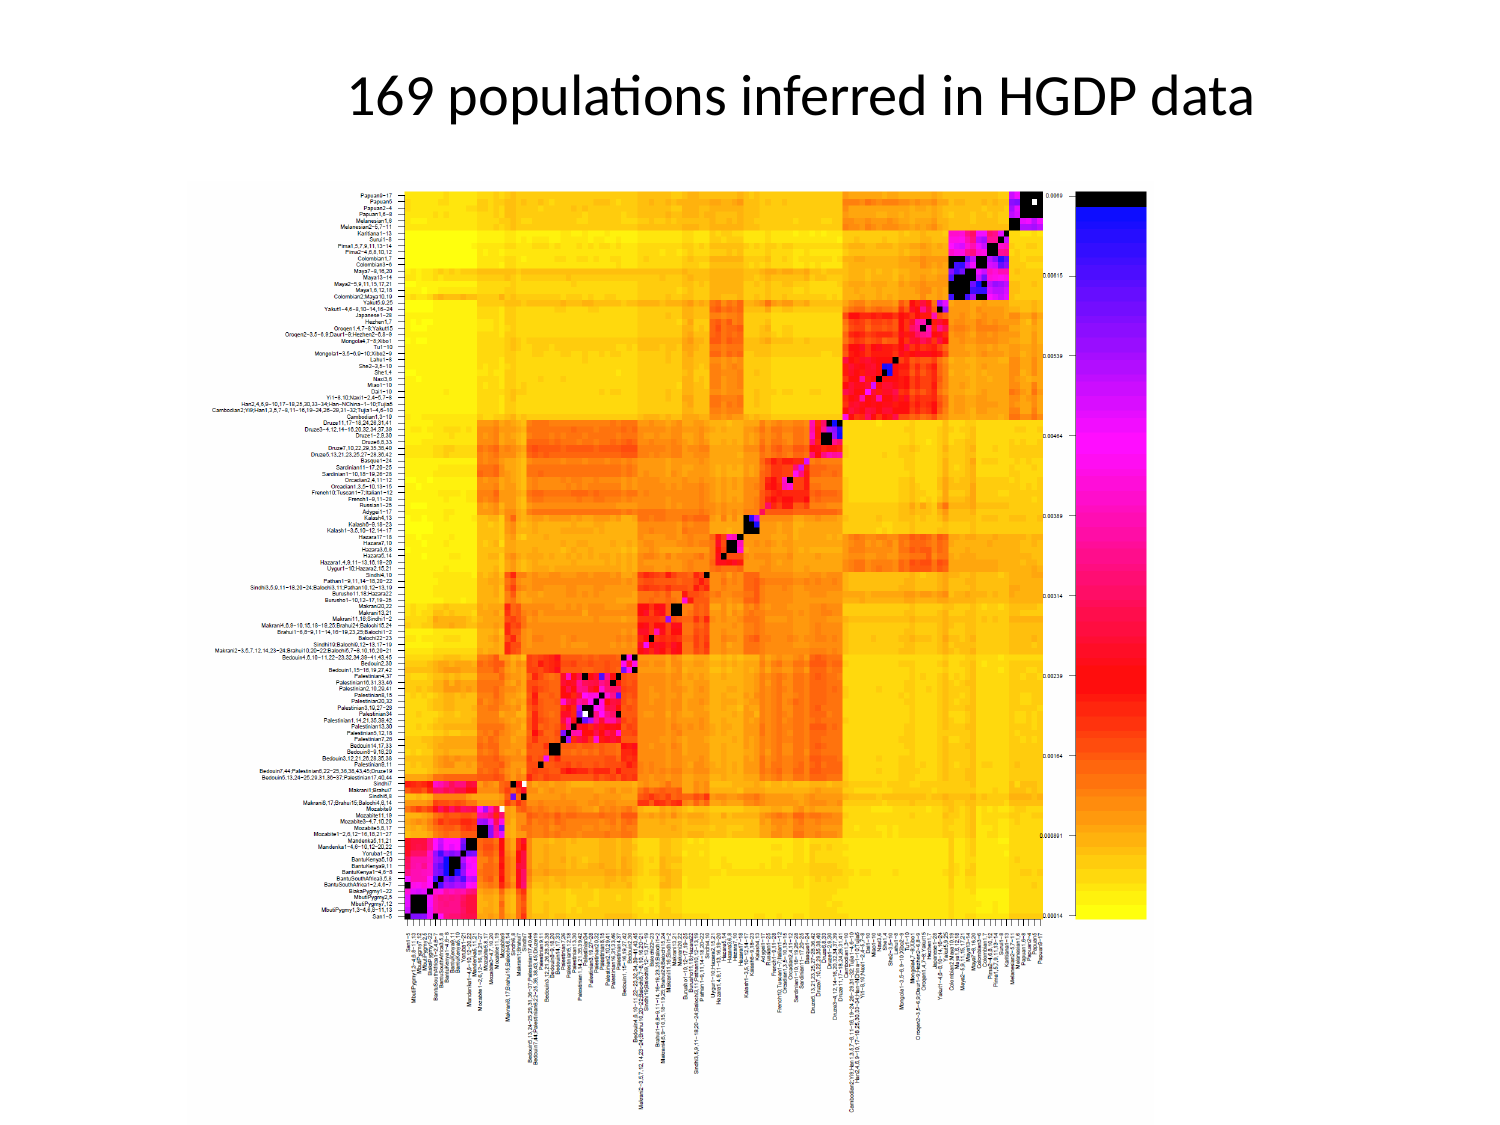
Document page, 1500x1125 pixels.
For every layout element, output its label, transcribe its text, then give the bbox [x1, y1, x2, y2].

picture [187, 181, 1154, 1125]
text_box 169 populations inferred in HGDP data [331, 50, 1271, 135]
